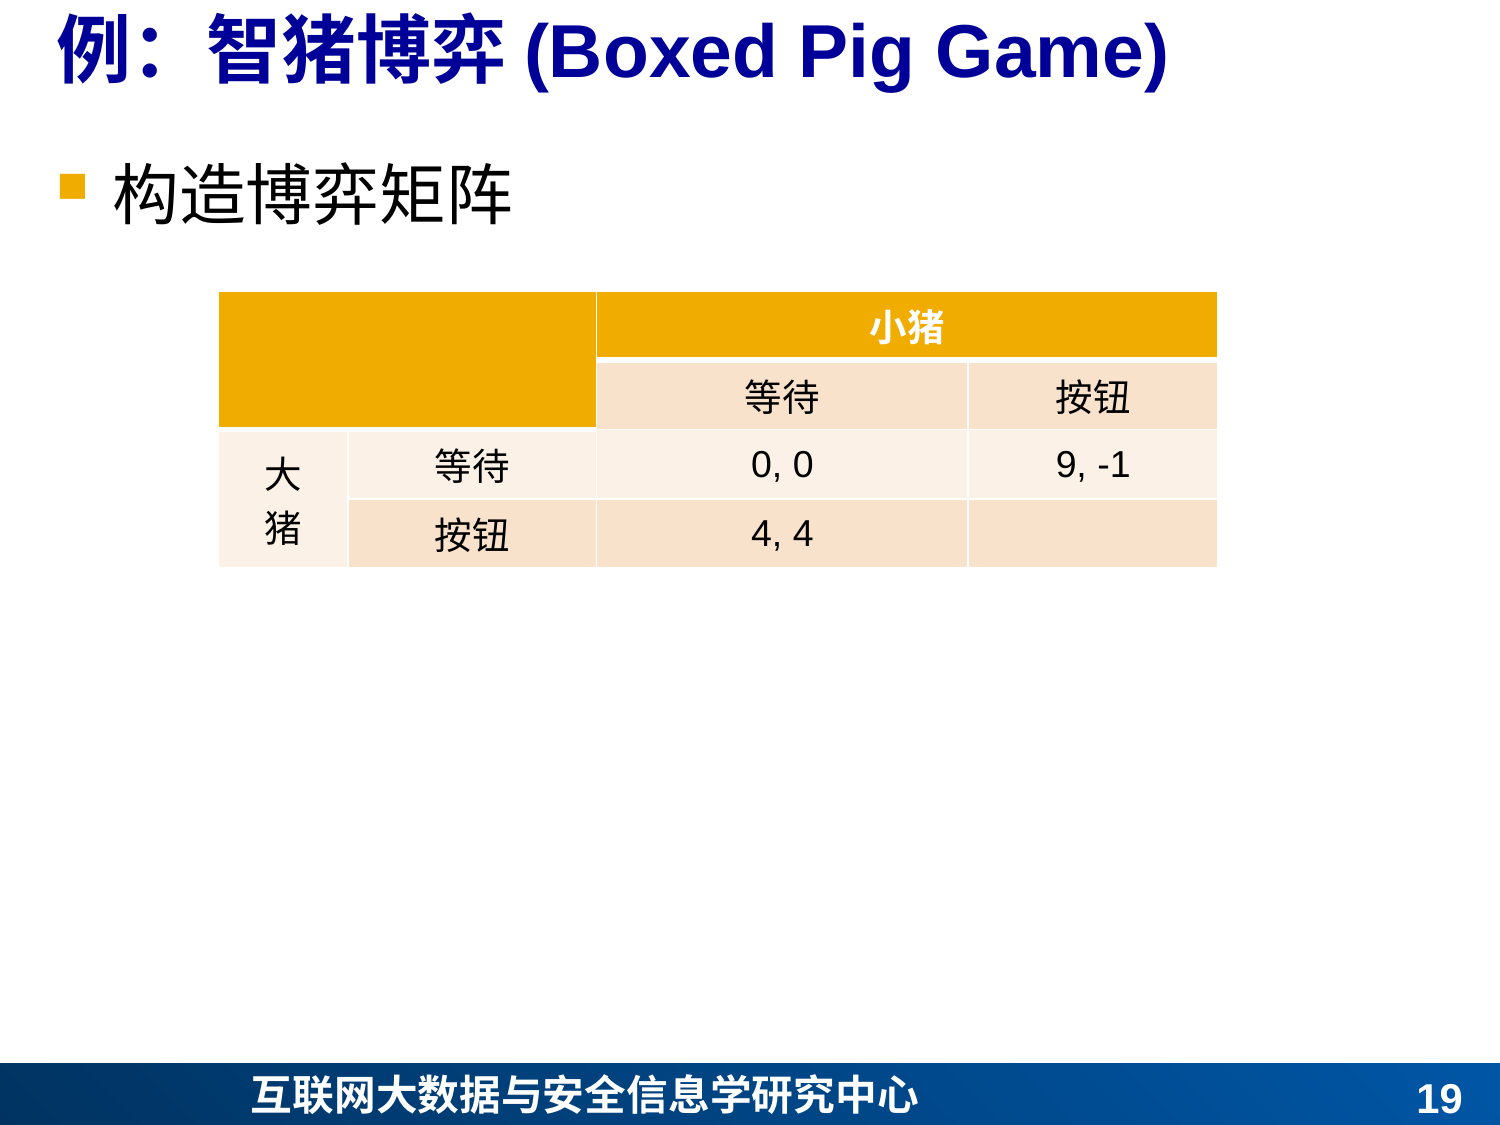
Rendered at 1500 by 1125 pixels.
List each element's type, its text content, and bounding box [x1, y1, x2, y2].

title 例：智猪博弈(Boxed Pig Game) [41, 0, 1500, 114]
list 构造博弈矩阵 [41, 144, 1459, 1012]
slide_number 18 [1127, 1063, 1479, 1125]
